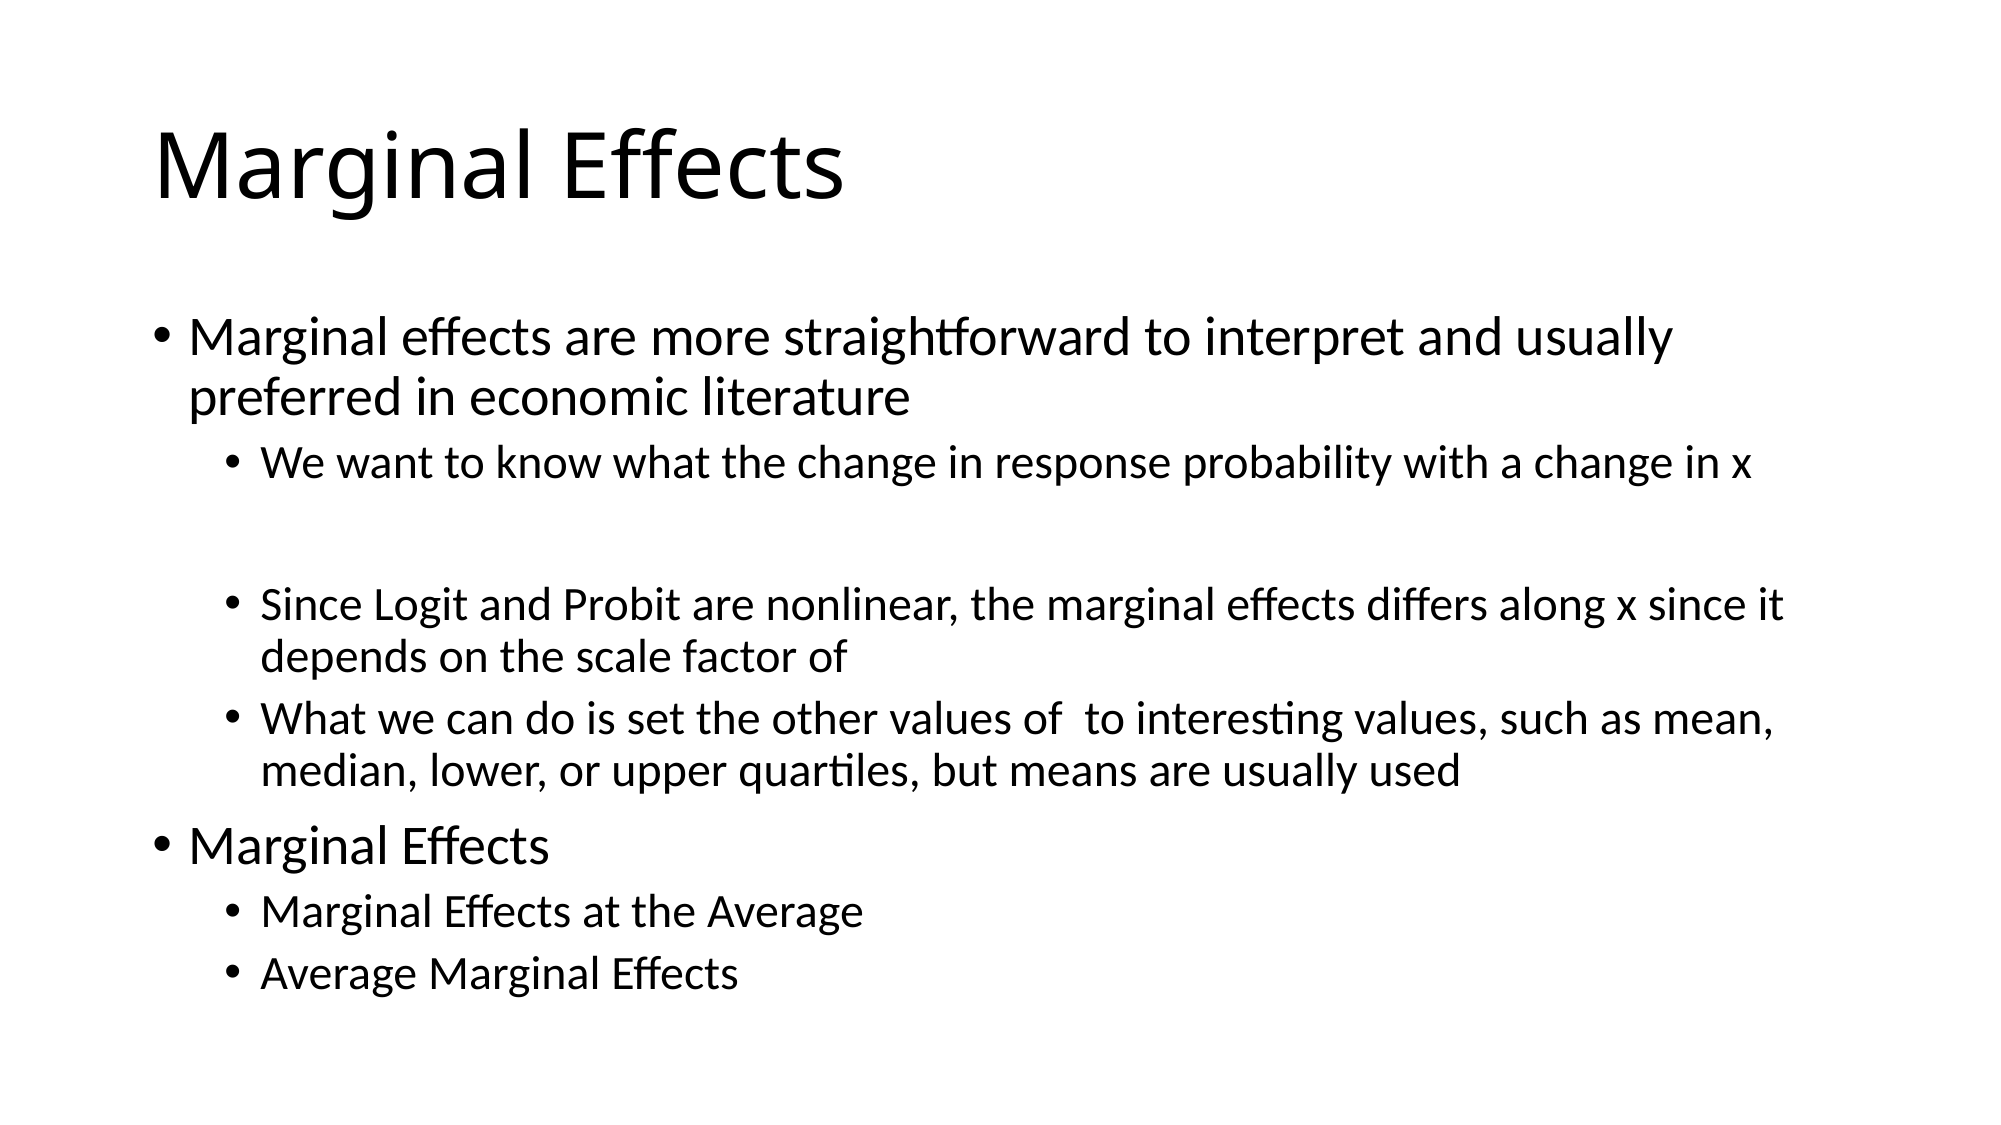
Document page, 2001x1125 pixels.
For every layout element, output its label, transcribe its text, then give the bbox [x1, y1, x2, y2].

title Marginal Effects [137, 59, 1863, 278]
